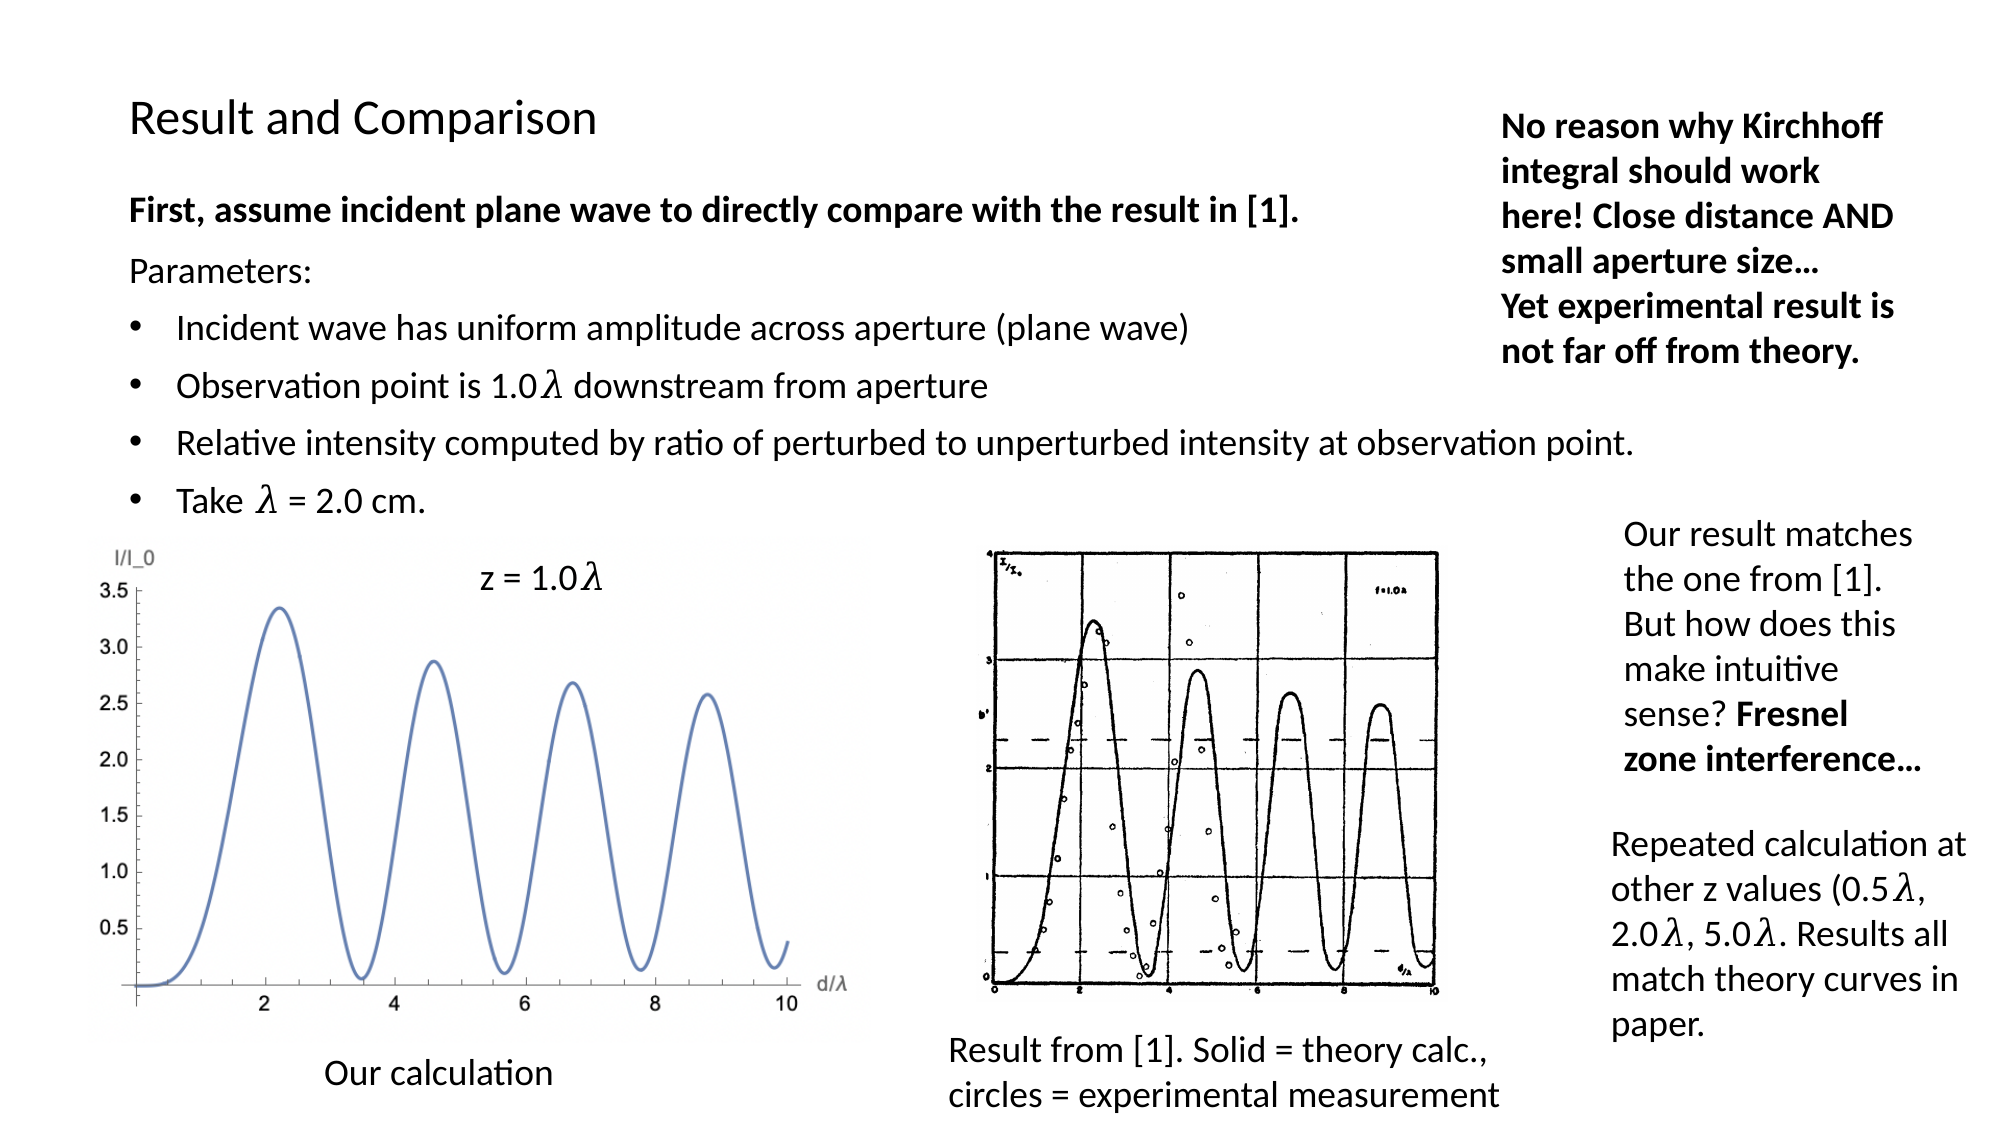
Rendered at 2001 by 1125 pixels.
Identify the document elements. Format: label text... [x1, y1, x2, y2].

text_box First, assume incident plane wave to directly compare with the result in [1]. [114, 177, 1486, 237]
picture [87, 536, 871, 1043]
text_box Parameters: Incident wave has uniform amplitude across aperture (plane wave) Observation point is 1.0𝜆 downstream from aperture Relative intensity computed by ratio of perturbed to unperturbed intensity at observation point. Take 𝜆 = 2.0 cm. [114, 238, 1779, 529]
text_box Our result matches the one from [1]. But how does this make intuitive sense? Fresnel zone interference… [1608, 501, 1945, 787]
text_box Repeated calculation at other z values (0.5𝜆, 2.0𝜆, 5.0𝜆. Results all match theory curves in paper. [1596, 811, 2000, 1097]
text_box Result and Comparison [114, 76, 1570, 152]
text_box Result from [1]. Solid = theory calc., circles = experimental measurement [933, 1018, 1557, 1123]
picture [976, 545, 1448, 1002]
text_box Our calculation [309, 1043, 621, 1101]
text_box No reason why Kirchhoff integral should work here! Close distance AND small aperture size… Yet experimental result is not far off from theory. [1486, 93, 1927, 379]
